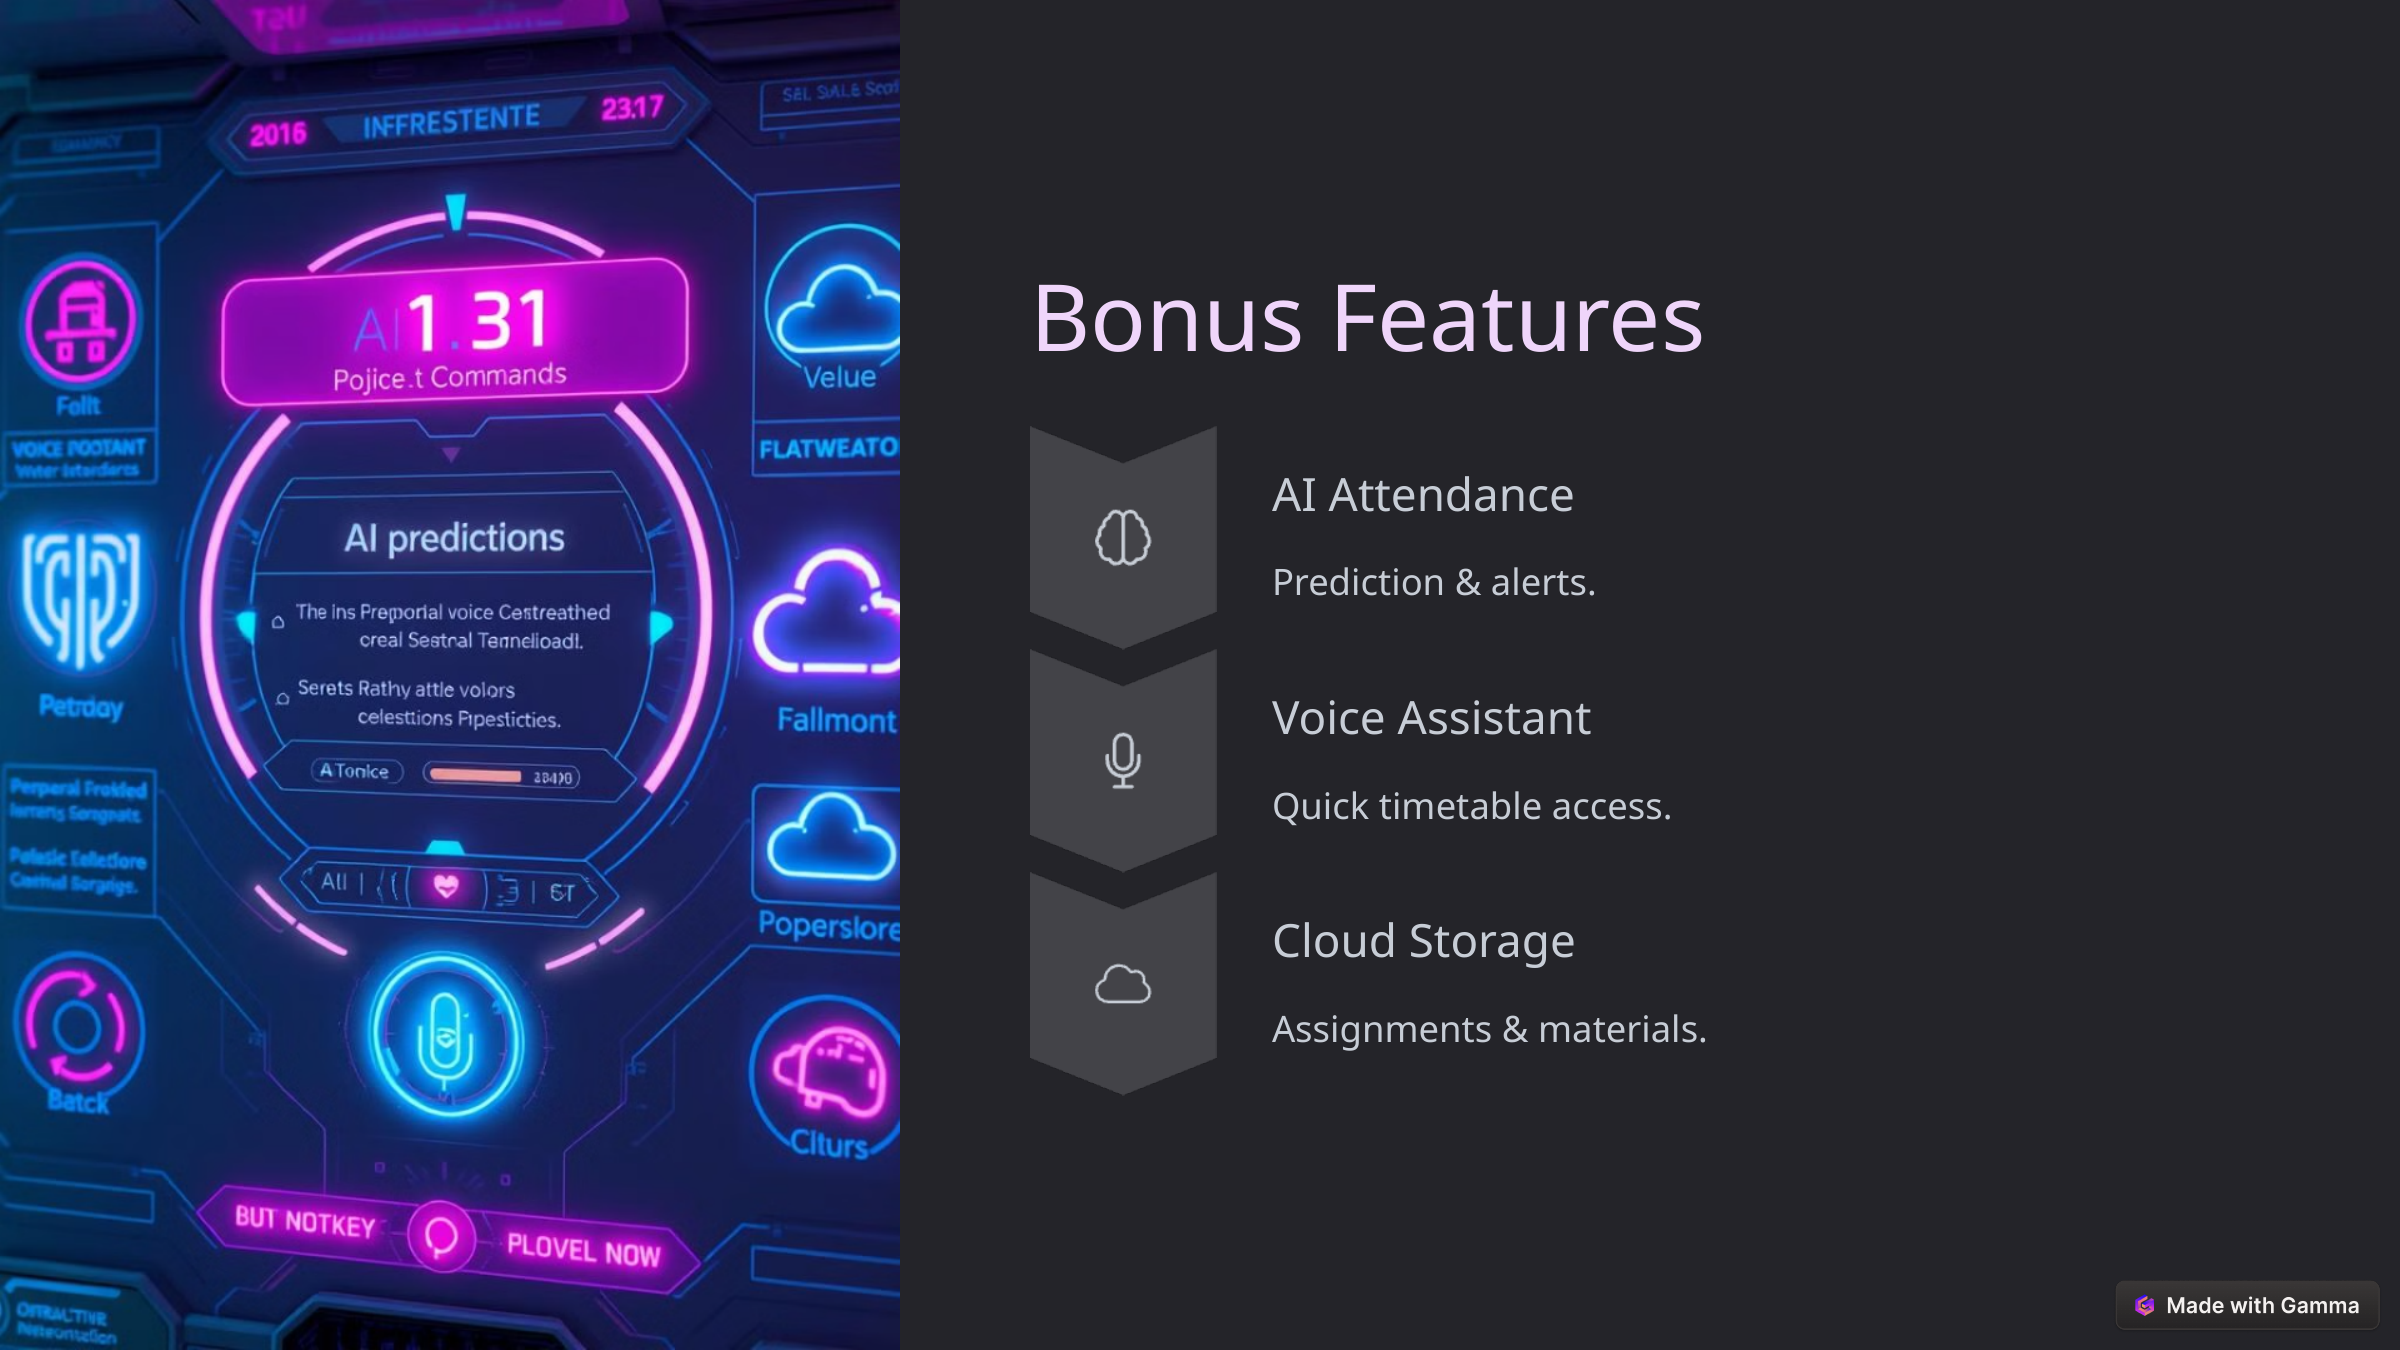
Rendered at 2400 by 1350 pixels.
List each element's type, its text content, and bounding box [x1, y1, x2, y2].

text_box Cloud Storage [1271, 909, 1738, 968]
text_box Quick timetable access. [1272, 767, 2270, 827]
picture [0, 0, 900, 1350]
text_box Voice Assistant [1271, 686, 1738, 745]
picture [1030, 426, 1217, 1096]
text_box Prediction & alerts. [1272, 543, 2270, 604]
text_box Bonus Features [1030, 254, 1961, 371]
text_box AI Attendance [1271, 463, 1738, 522]
picture [2106, 1271, 2389, 1339]
text_box Assignments & materials. [1272, 990, 2270, 1050]
